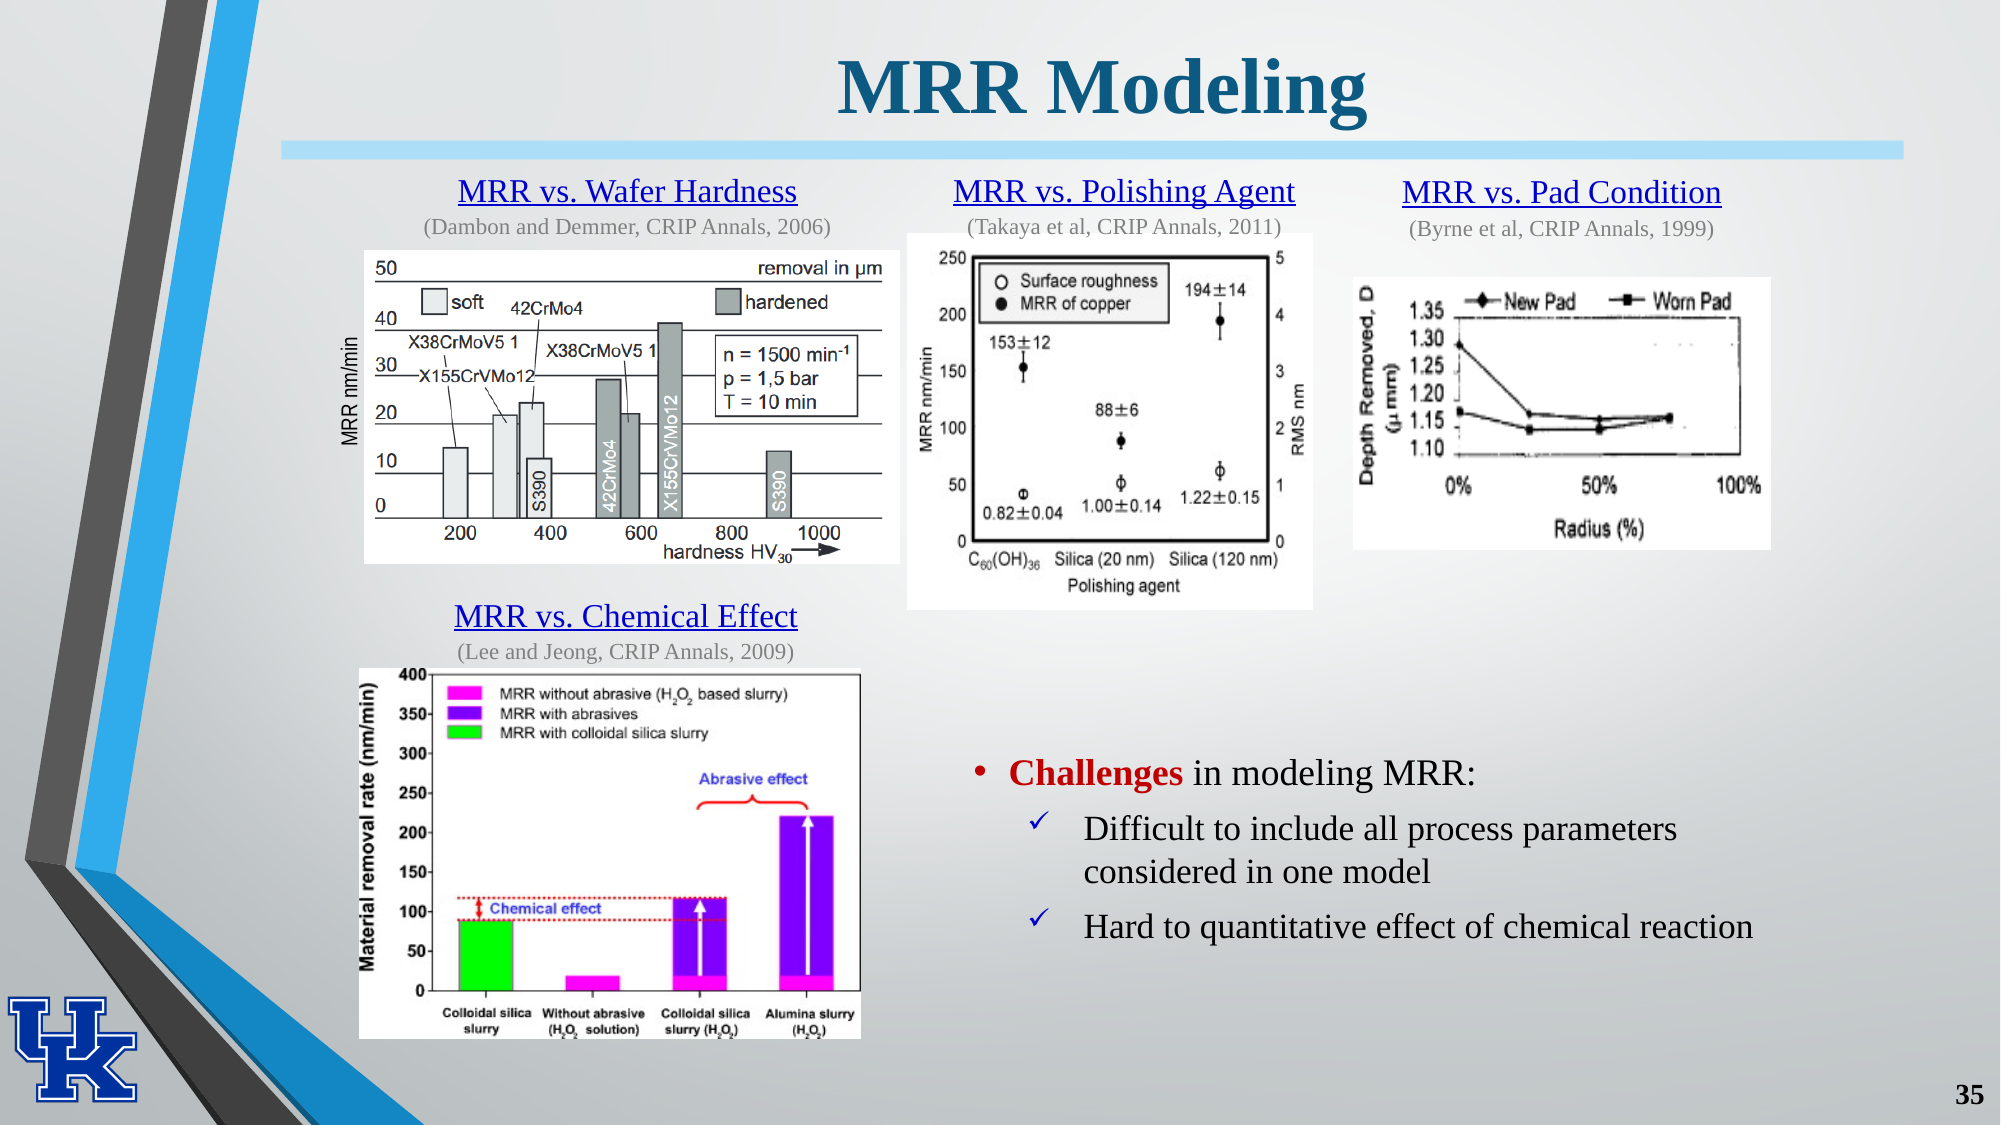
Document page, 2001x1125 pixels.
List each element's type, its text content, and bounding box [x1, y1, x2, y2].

slide_number 35 [1909, 1062, 2000, 1123]
picture [1353, 276, 1771, 551]
text_box MRR vs. Polishing Agent (Takaya et al, CRIP Annals, 2011) [938, 157, 1311, 233]
picture [907, 233, 1313, 610]
text_box Challenges in modeling MRR: Difficult to include all process parameters considered in one model Hard to quantitative effect of chemical reaction [900, 740, 1804, 953]
text_box MRR vs. Wafer Hardness (Dambon and Demmer, CRIP Annals, 2006) [408, 157, 847, 247]
picture [7, 996, 138, 1103]
text_box MRR vs. Pad Condition (Byrne et al, CRIP Annals, 1999) [1386, 159, 1738, 248]
text_box MRR vs. Chemical Effect (Lee and Jeong, CRIP Annals, 2009) [438, 582, 814, 667]
picture [359, 667, 862, 1039]
title MRR Modeling [281, 31, 1925, 133]
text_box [326, 250, 901, 564]
